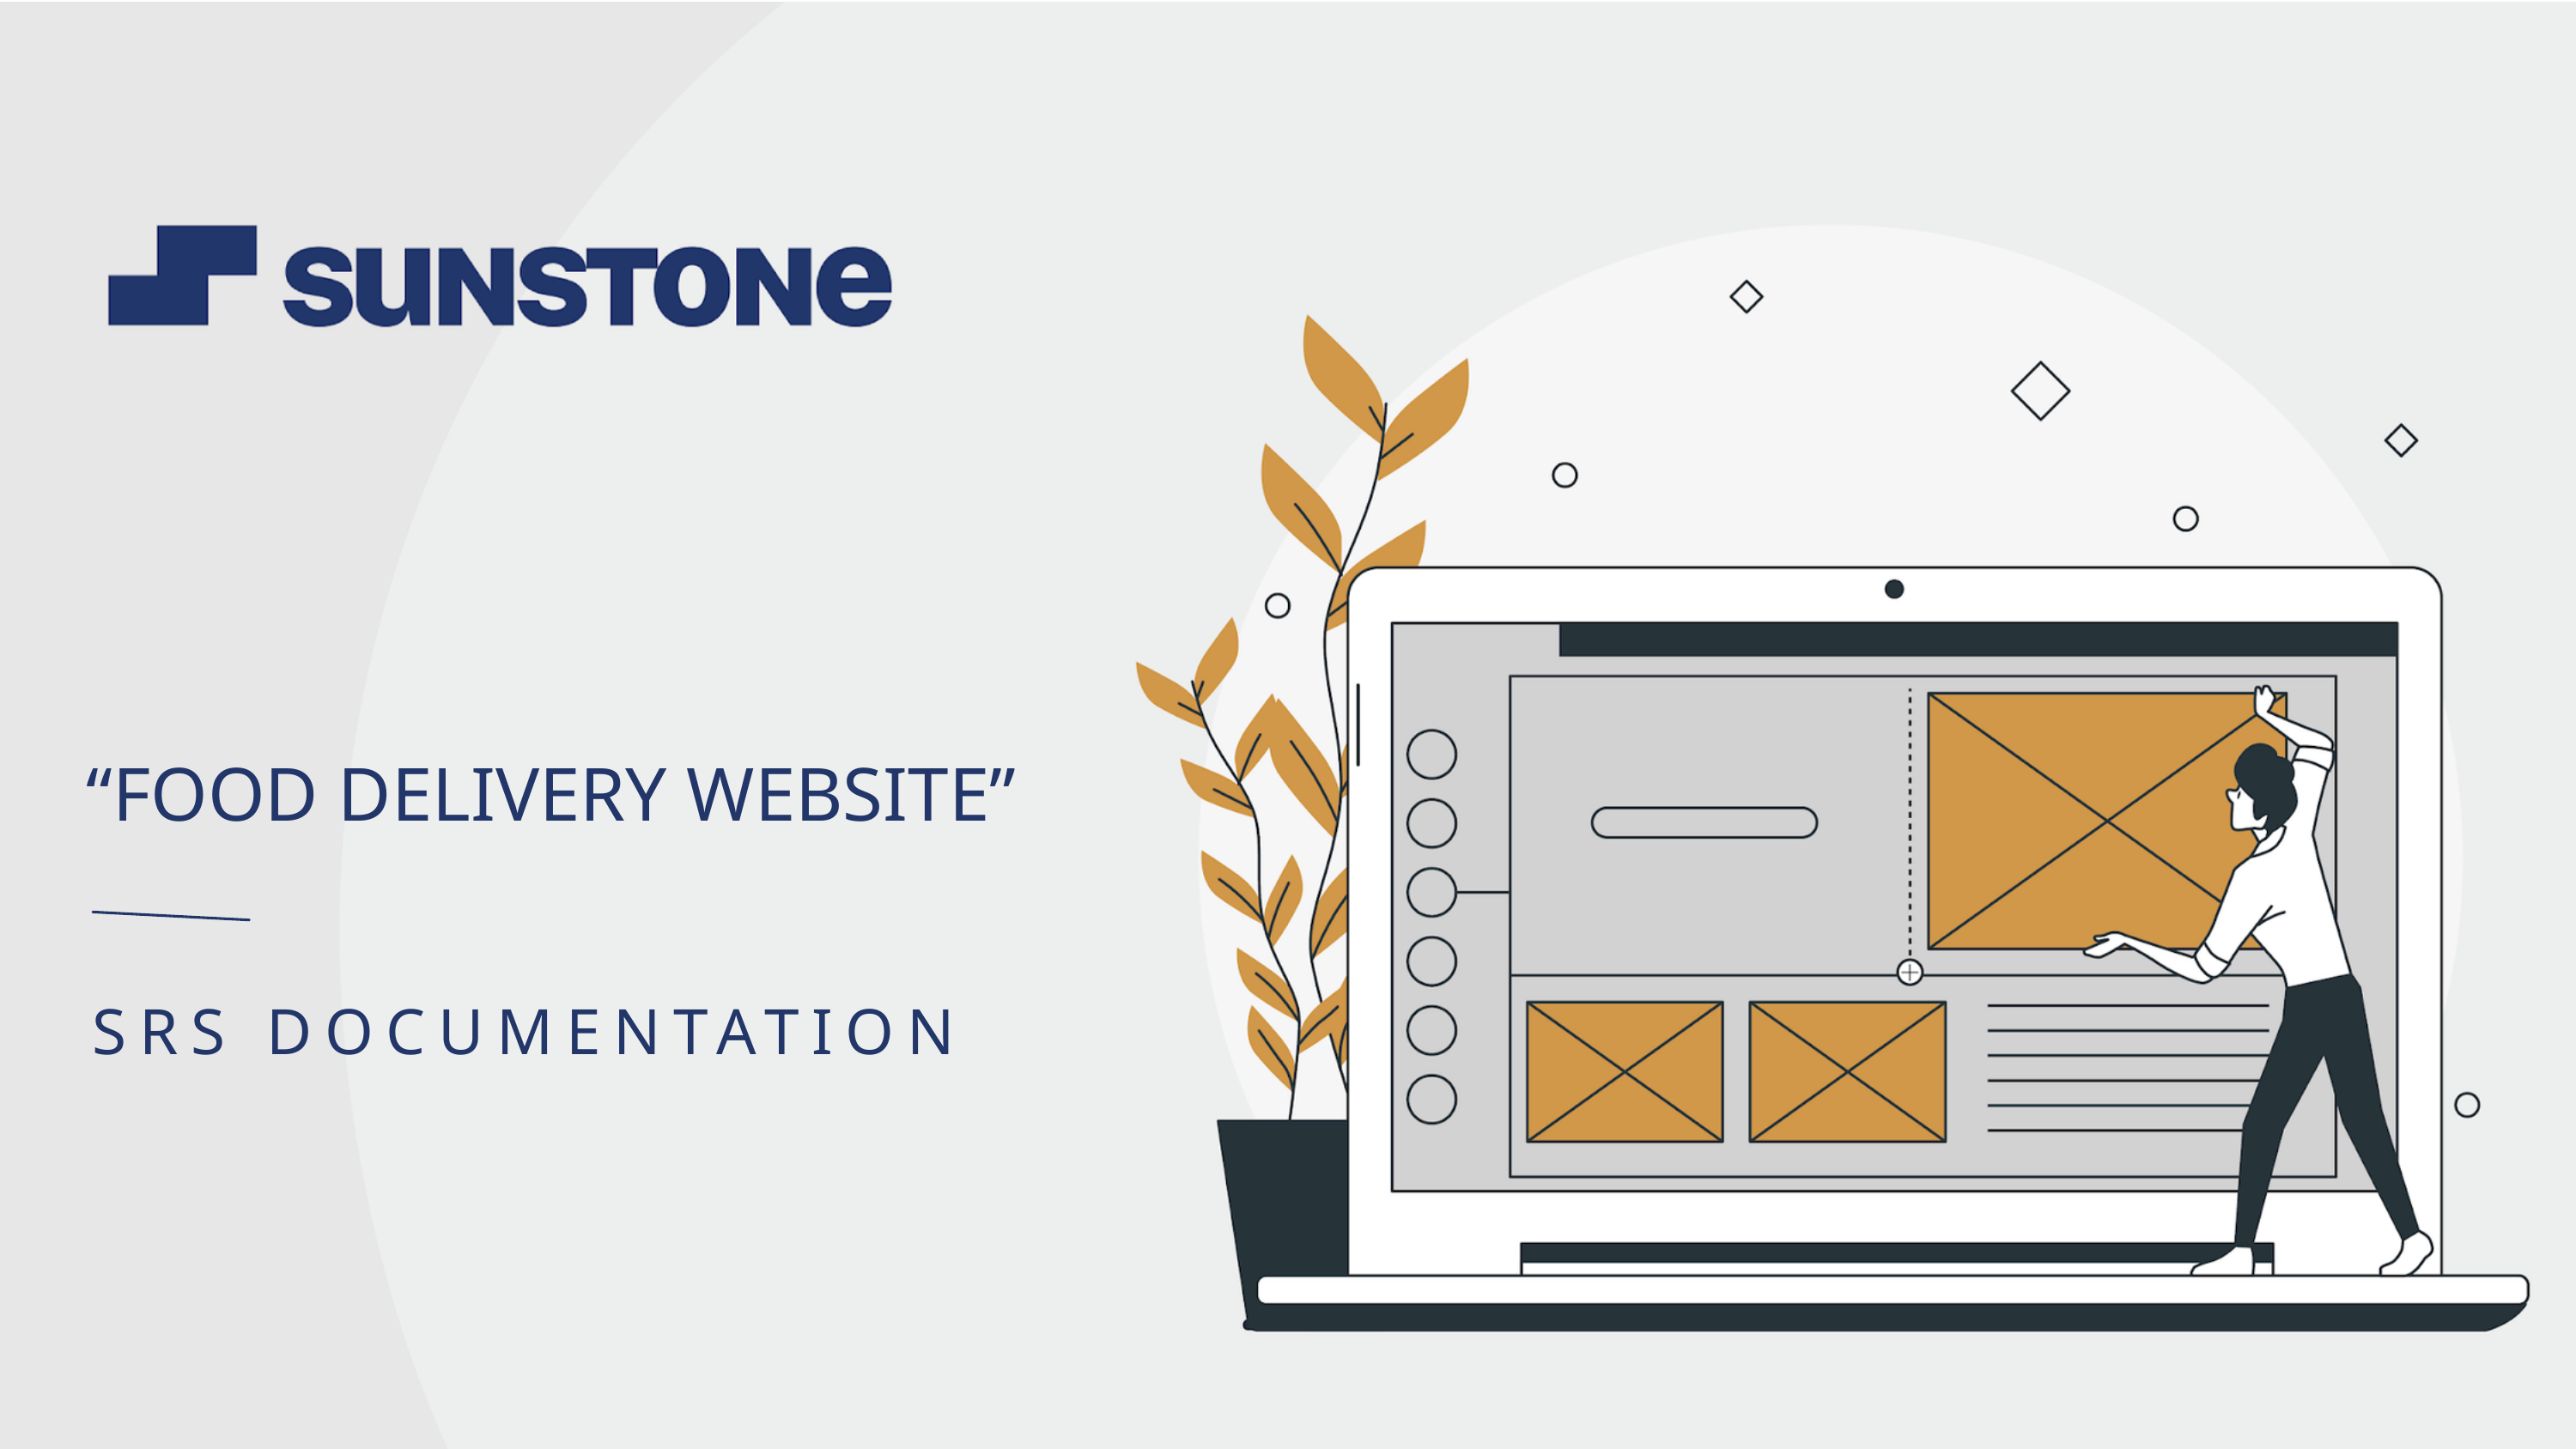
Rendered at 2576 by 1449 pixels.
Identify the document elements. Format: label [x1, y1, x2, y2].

text_box [0, 2, 2576, 1449]
text_box [91, 914, 252, 918]
